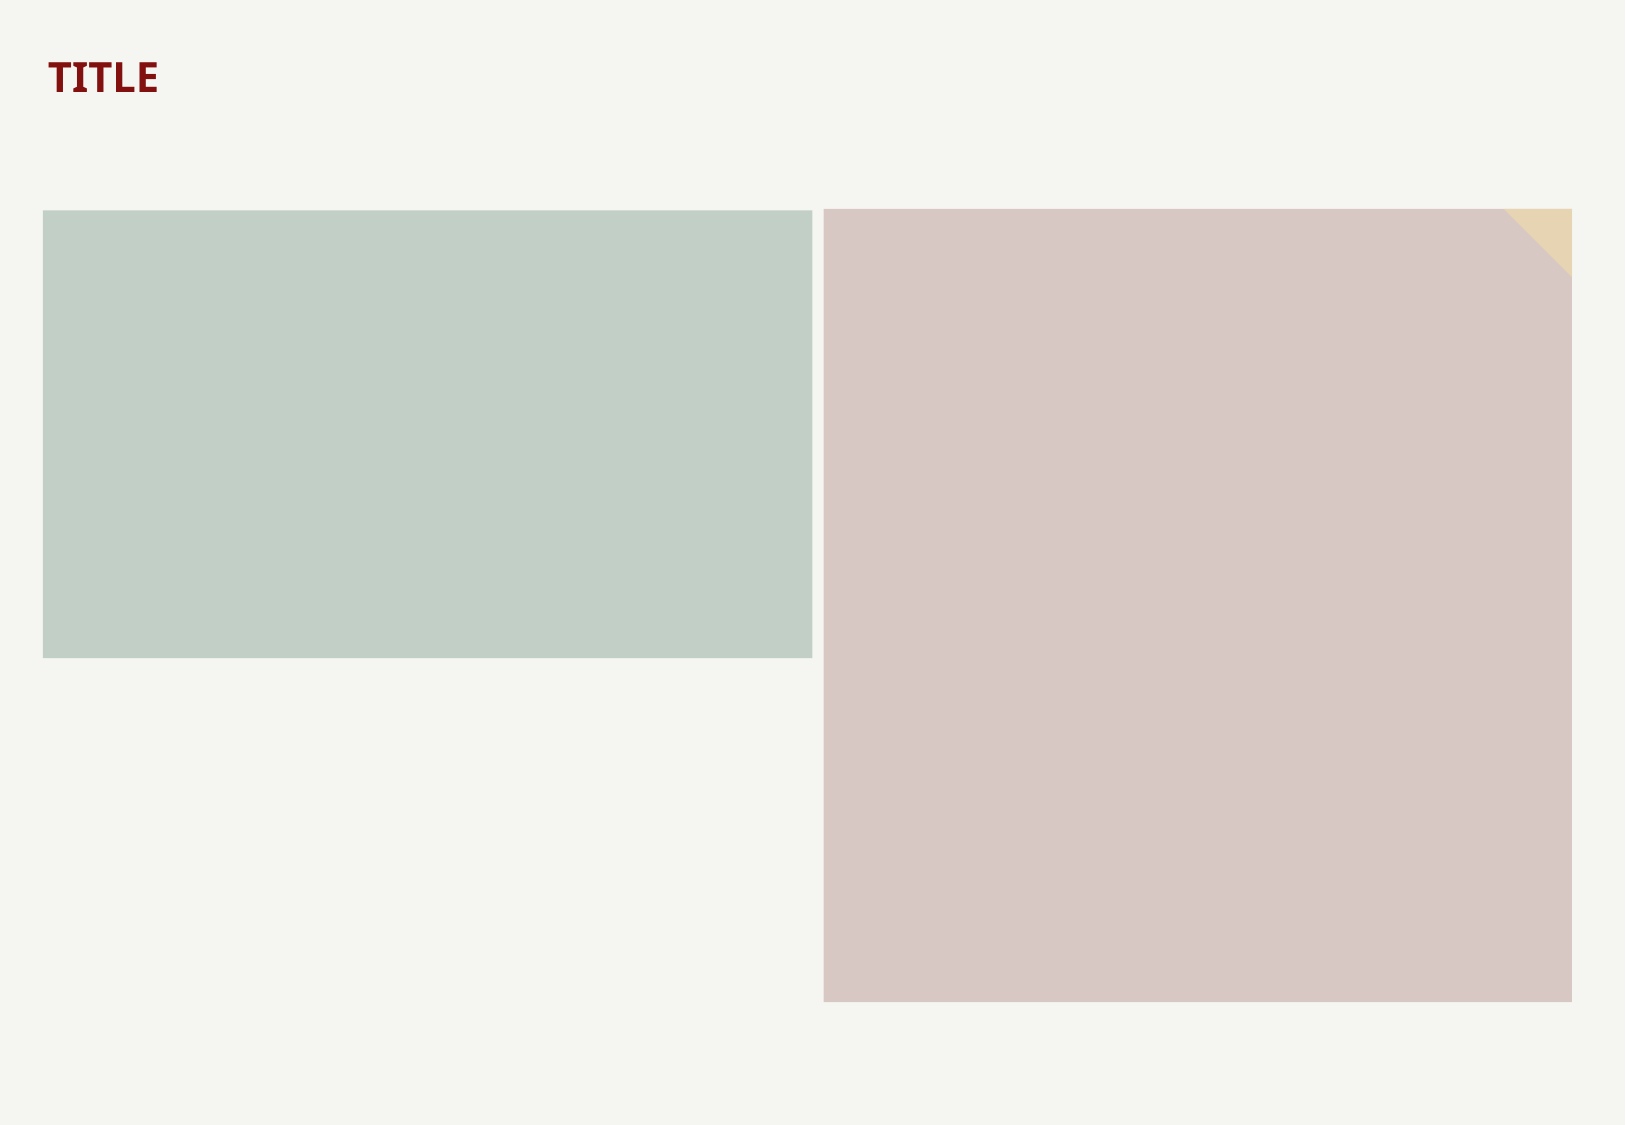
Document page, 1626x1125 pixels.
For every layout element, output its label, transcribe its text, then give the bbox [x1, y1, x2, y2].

text_box [1501, 207, 1574, 280]
text_box [42, 211, 814, 659]
text_box TITLE [35, 50, 1563, 211]
text_box [823, 211, 1573, 1003]
